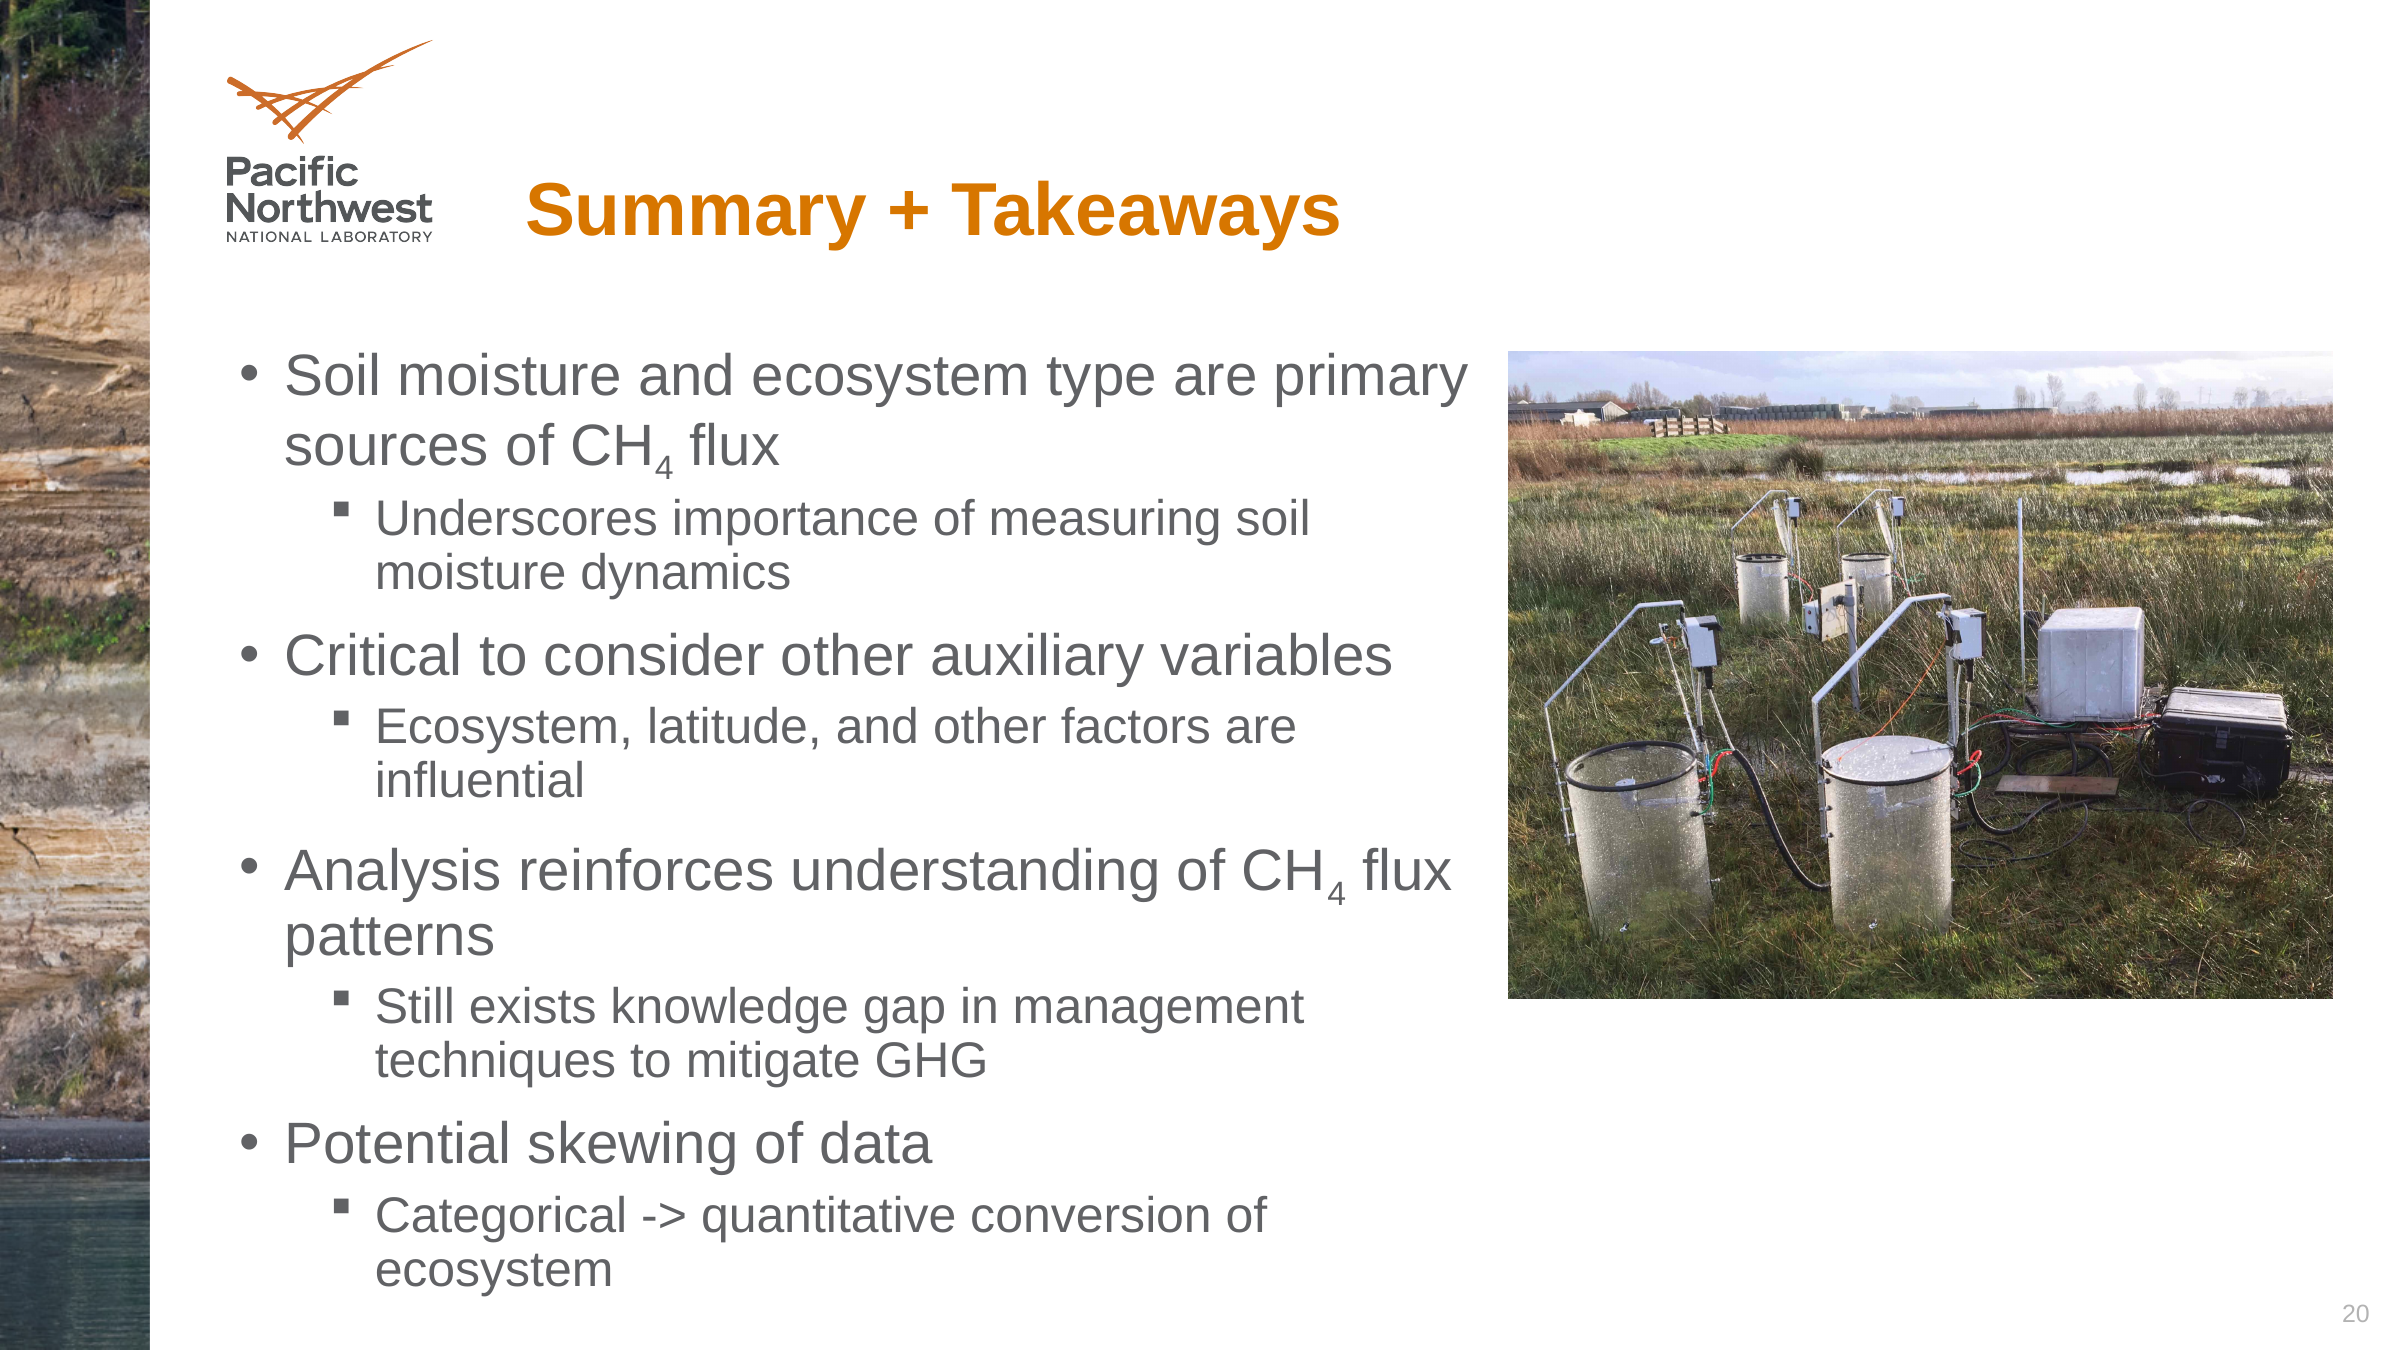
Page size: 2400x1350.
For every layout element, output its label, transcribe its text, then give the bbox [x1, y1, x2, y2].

picture [225, 38, 435, 244]
picture [1508, 351, 2333, 999]
title Summary + Takeaways [525, 44, 2325, 260]
list Soil moisture and ecosystem type are primary sources of CH4 flux Underscores importance of measuring soil moisture dynamics Critical to consider other auxiliary variables Ecosystem, latitude, and other factors are influential Analysis reinforces understanding of CH4 flux patterns Still exists knowledge gap in management techniques to mitigate GHG Potential skewing of data Categorical -> quantitative conversion of ecosystem [225, 337, 1493, 1238]
slide_number 20 [2295, 1275, 2370, 1350]
picture [0, 0, 149, 1350]
